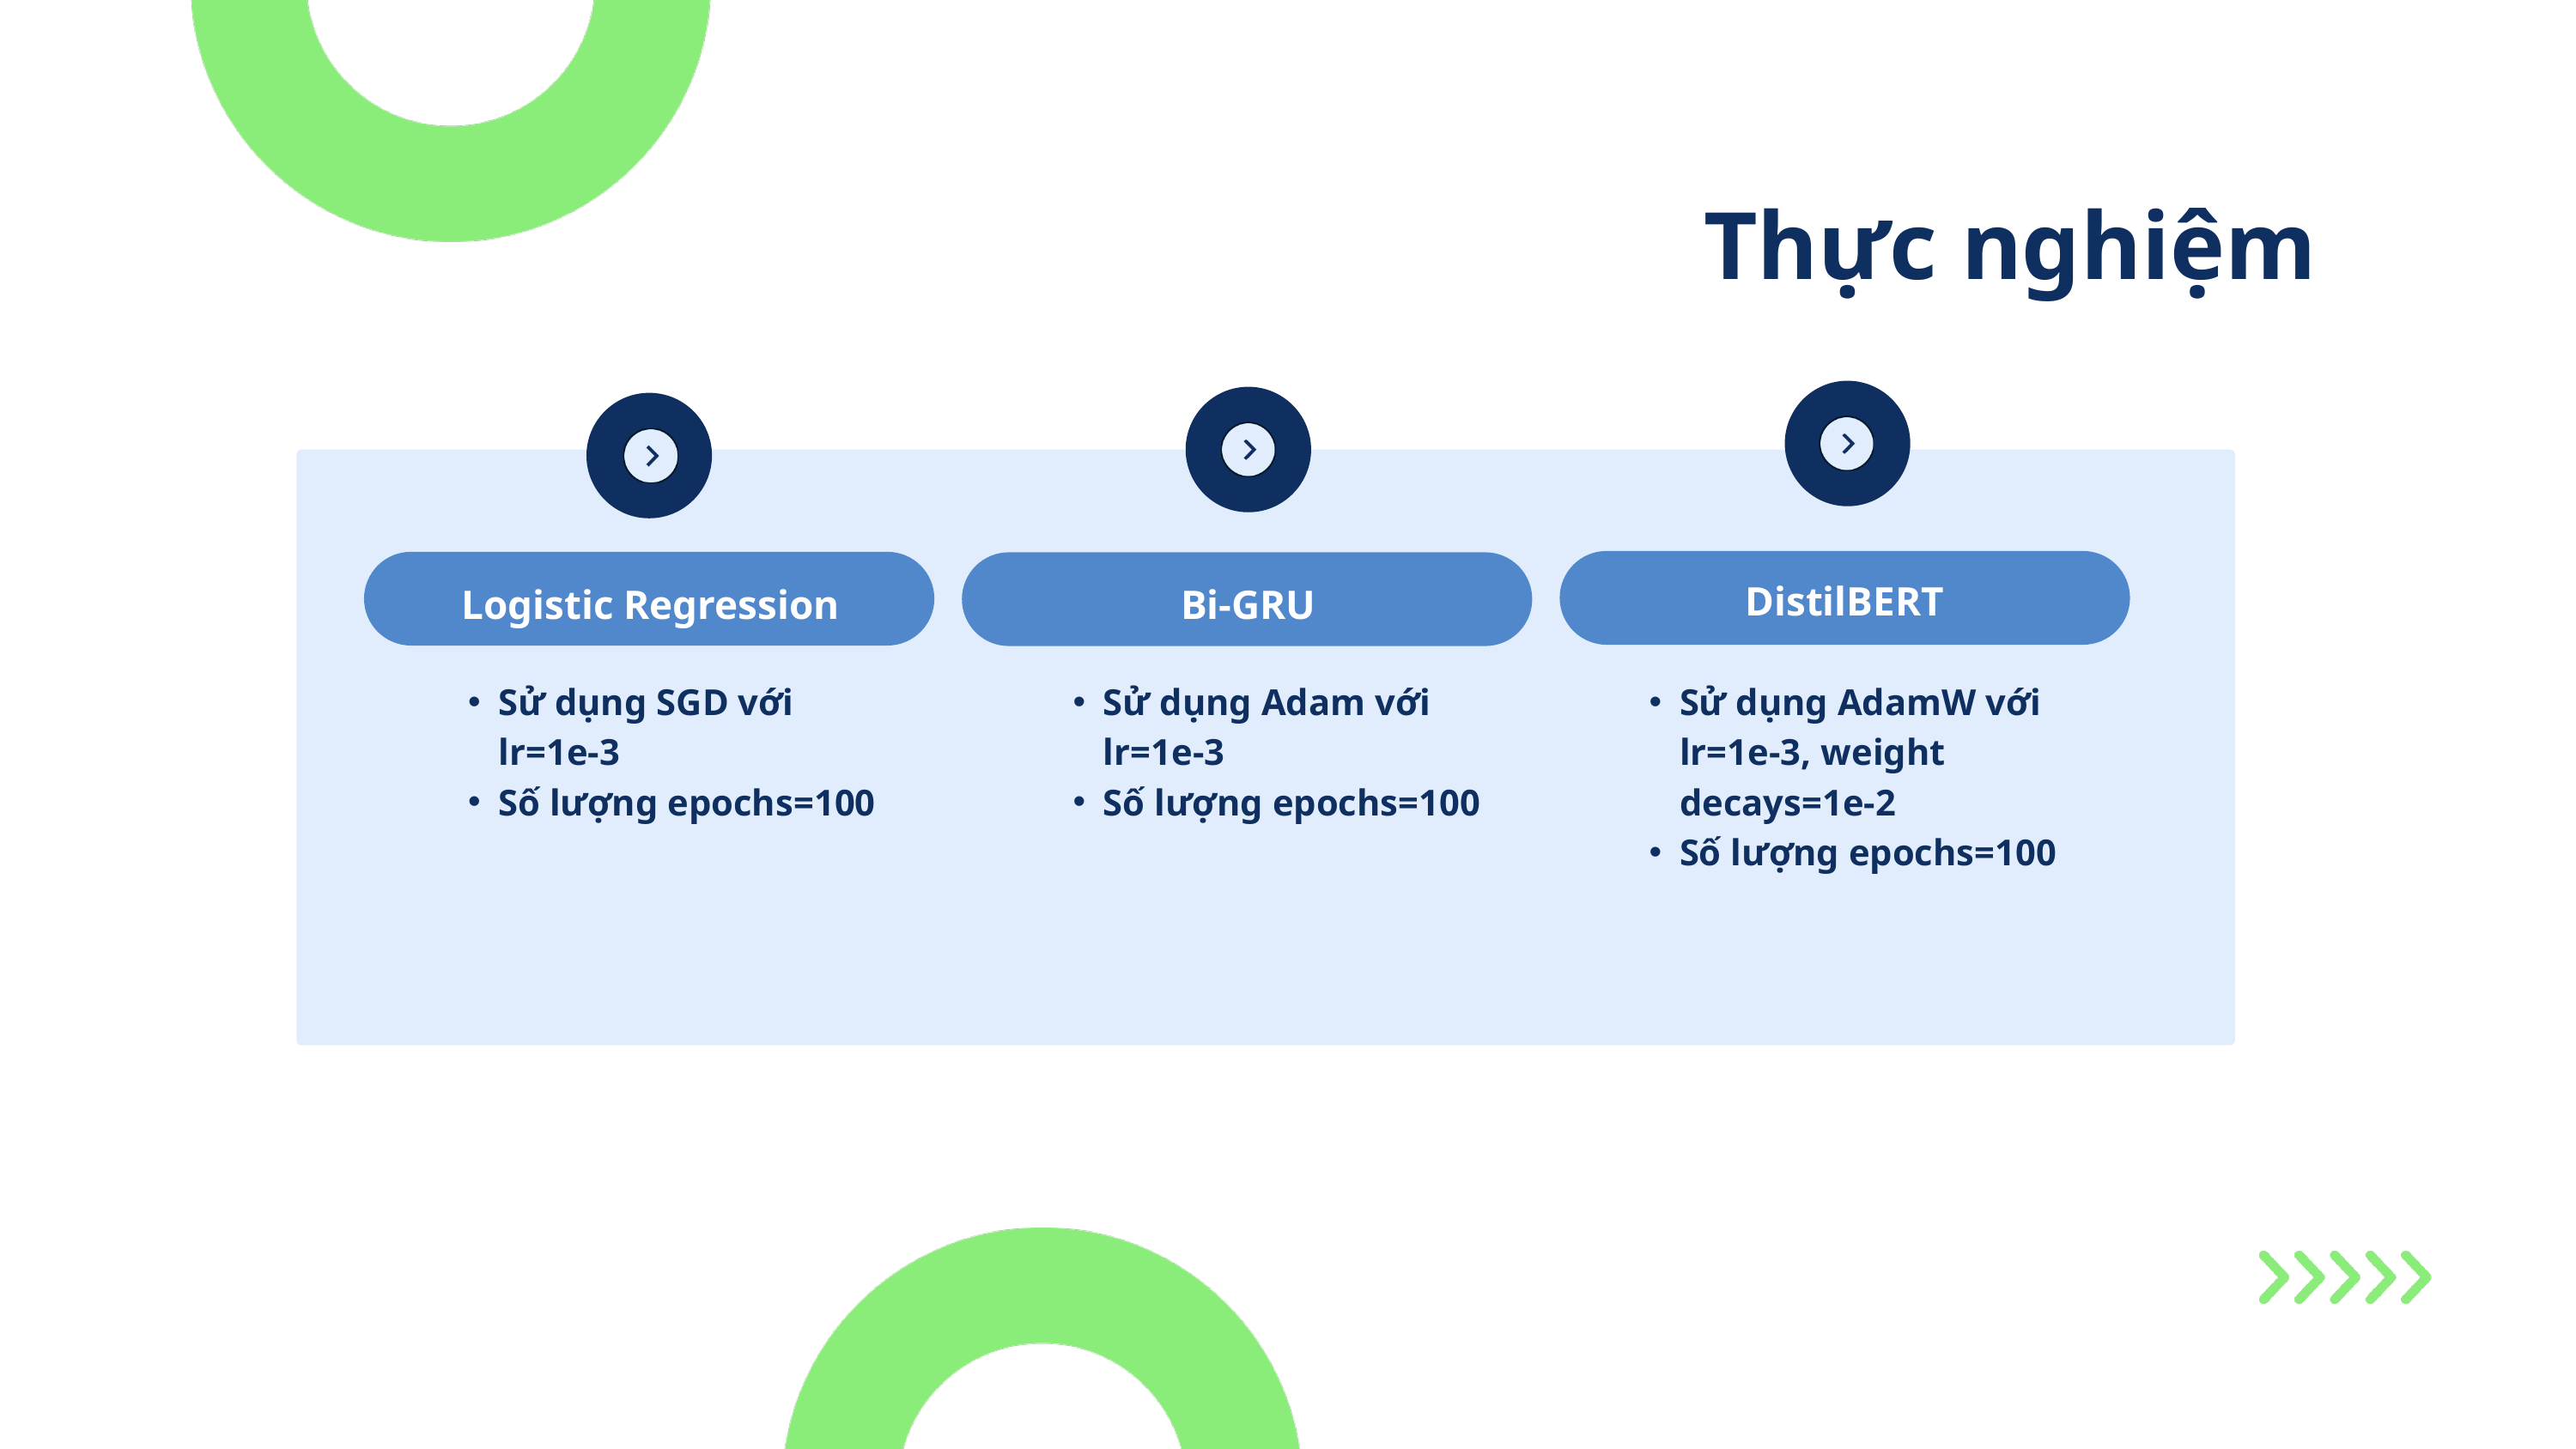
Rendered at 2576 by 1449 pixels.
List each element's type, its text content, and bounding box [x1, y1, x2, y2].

text_box Thực nghiệm [934, 179, 2317, 298]
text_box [363, 551, 935, 646]
text_box [782, 1228, 1303, 1449]
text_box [1784, 380, 1911, 506]
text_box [586, 392, 713, 518]
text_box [1185, 386, 1312, 512]
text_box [1559, 550, 2130, 646]
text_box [961, 552, 1533, 646]
text_box [2258, 1250, 2432, 1304]
text_box [191, 0, 711, 243]
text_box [296, 449, 2236, 1046]
